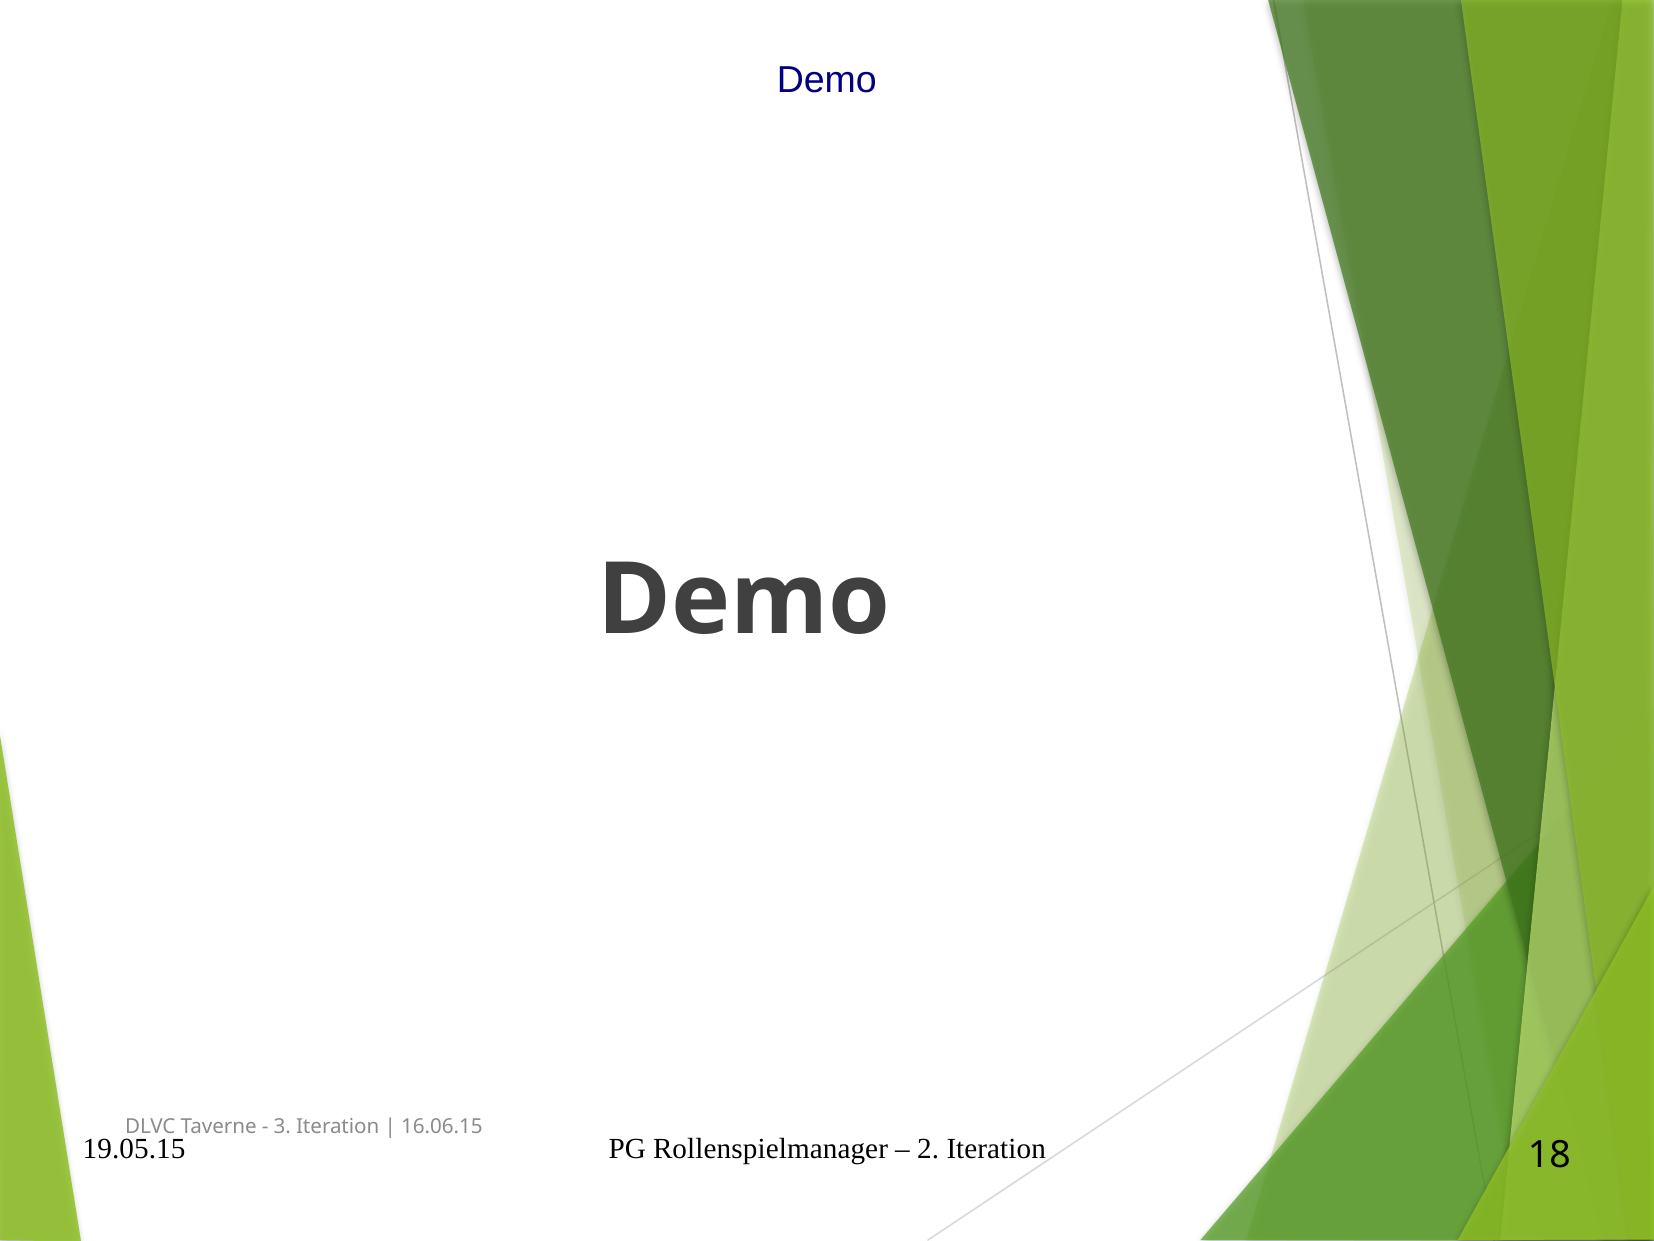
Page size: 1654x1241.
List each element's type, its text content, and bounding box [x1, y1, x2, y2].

text_box Demo [761, 47, 892, 107]
footer DLVC Taverne - 3. Iteration | 16.06.15 [110, 1092, 947, 1159]
text_box PG Rollenspielmanager – 2. Iteration [565, 1129, 1090, 1216]
subtitle Demo [0, 226, 1489, 961]
text_box 19.05.15 [82, 1129, 468, 1216]
text_box 18 [1185, 1129, 1571, 1216]
